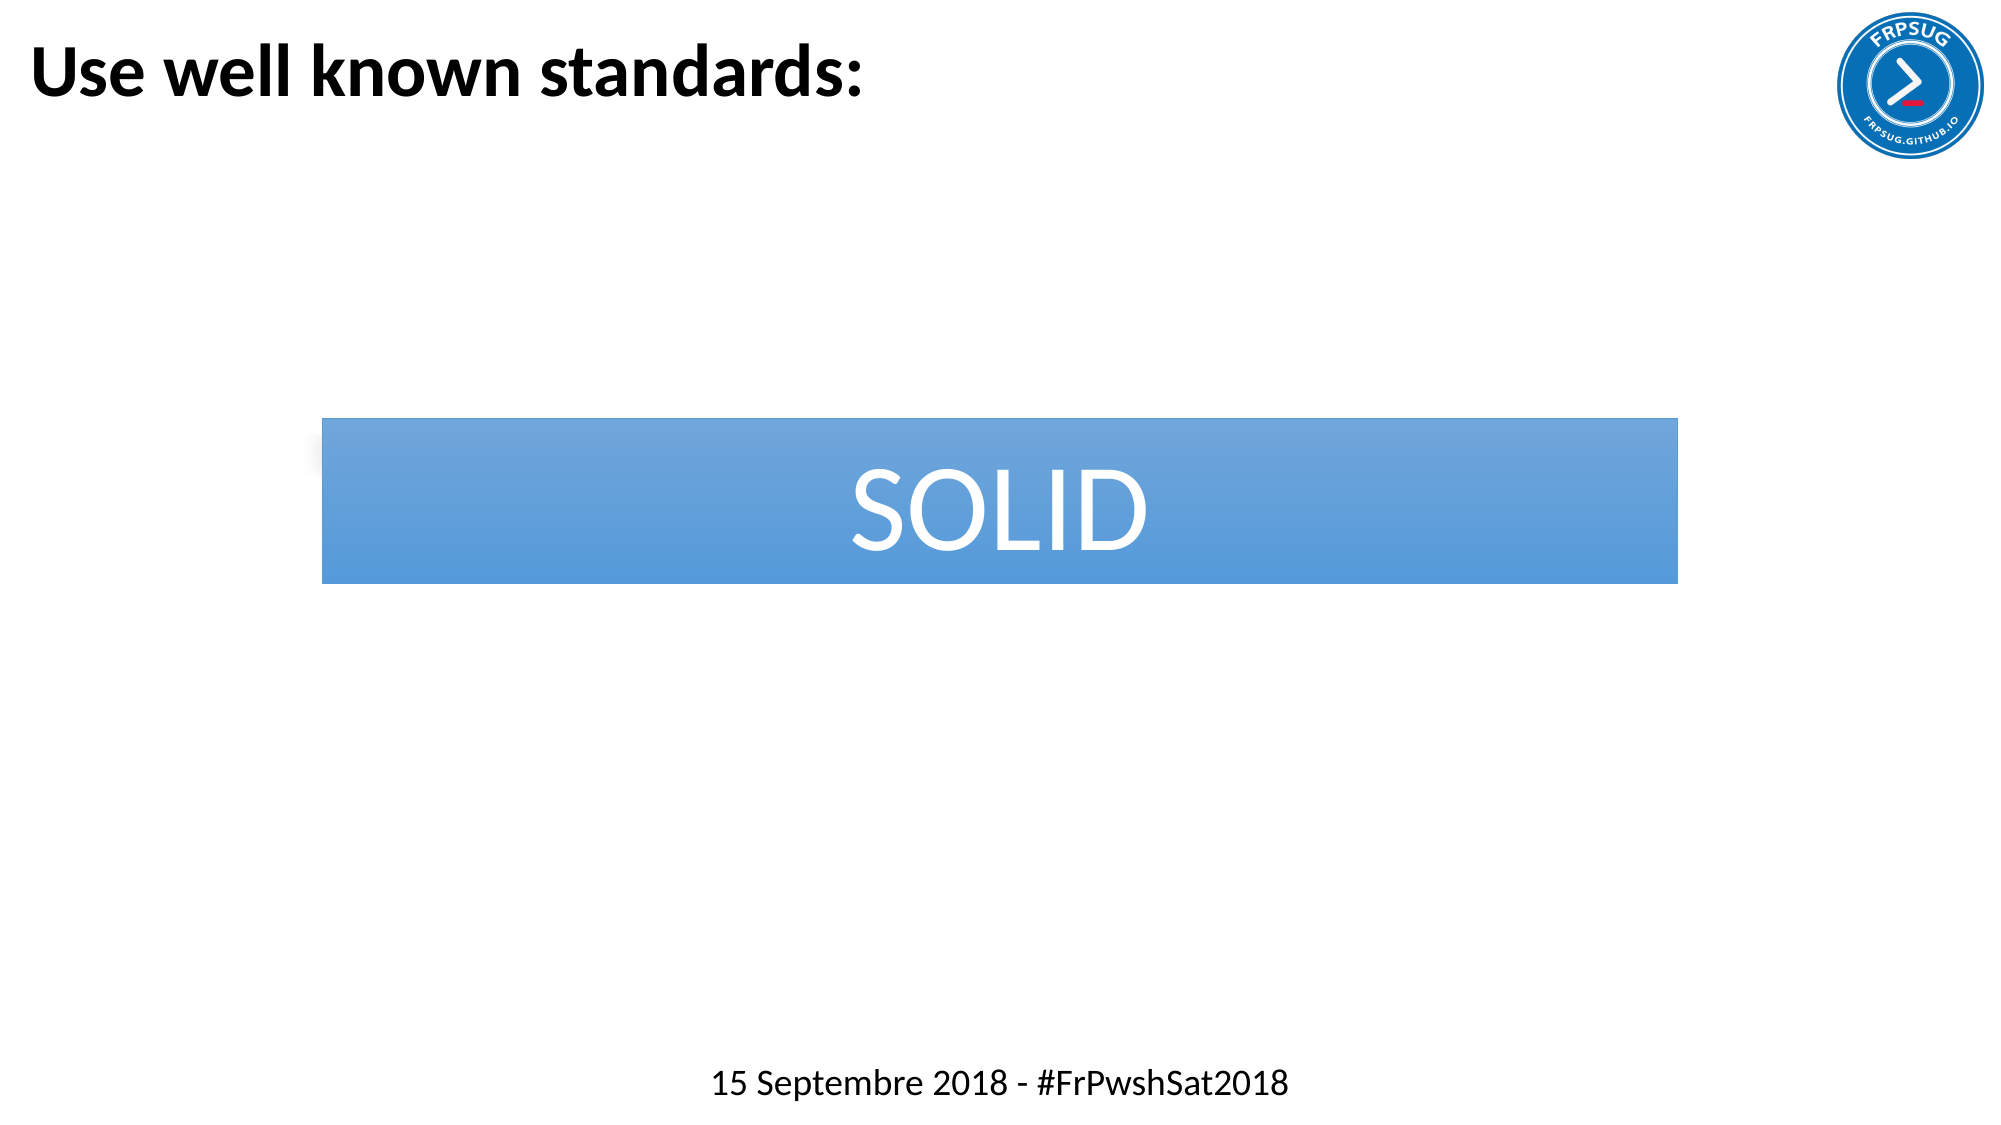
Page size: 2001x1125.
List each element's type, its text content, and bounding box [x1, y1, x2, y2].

text_box SOLID [322, 418, 1678, 584]
picture [1836, 11, 1985, 160]
text_box 15 Septembre 2018 - #FrPwshSat2018 [0, 1049, 2000, 1125]
text_box Use well known standards: [15, 14, 1719, 120]
